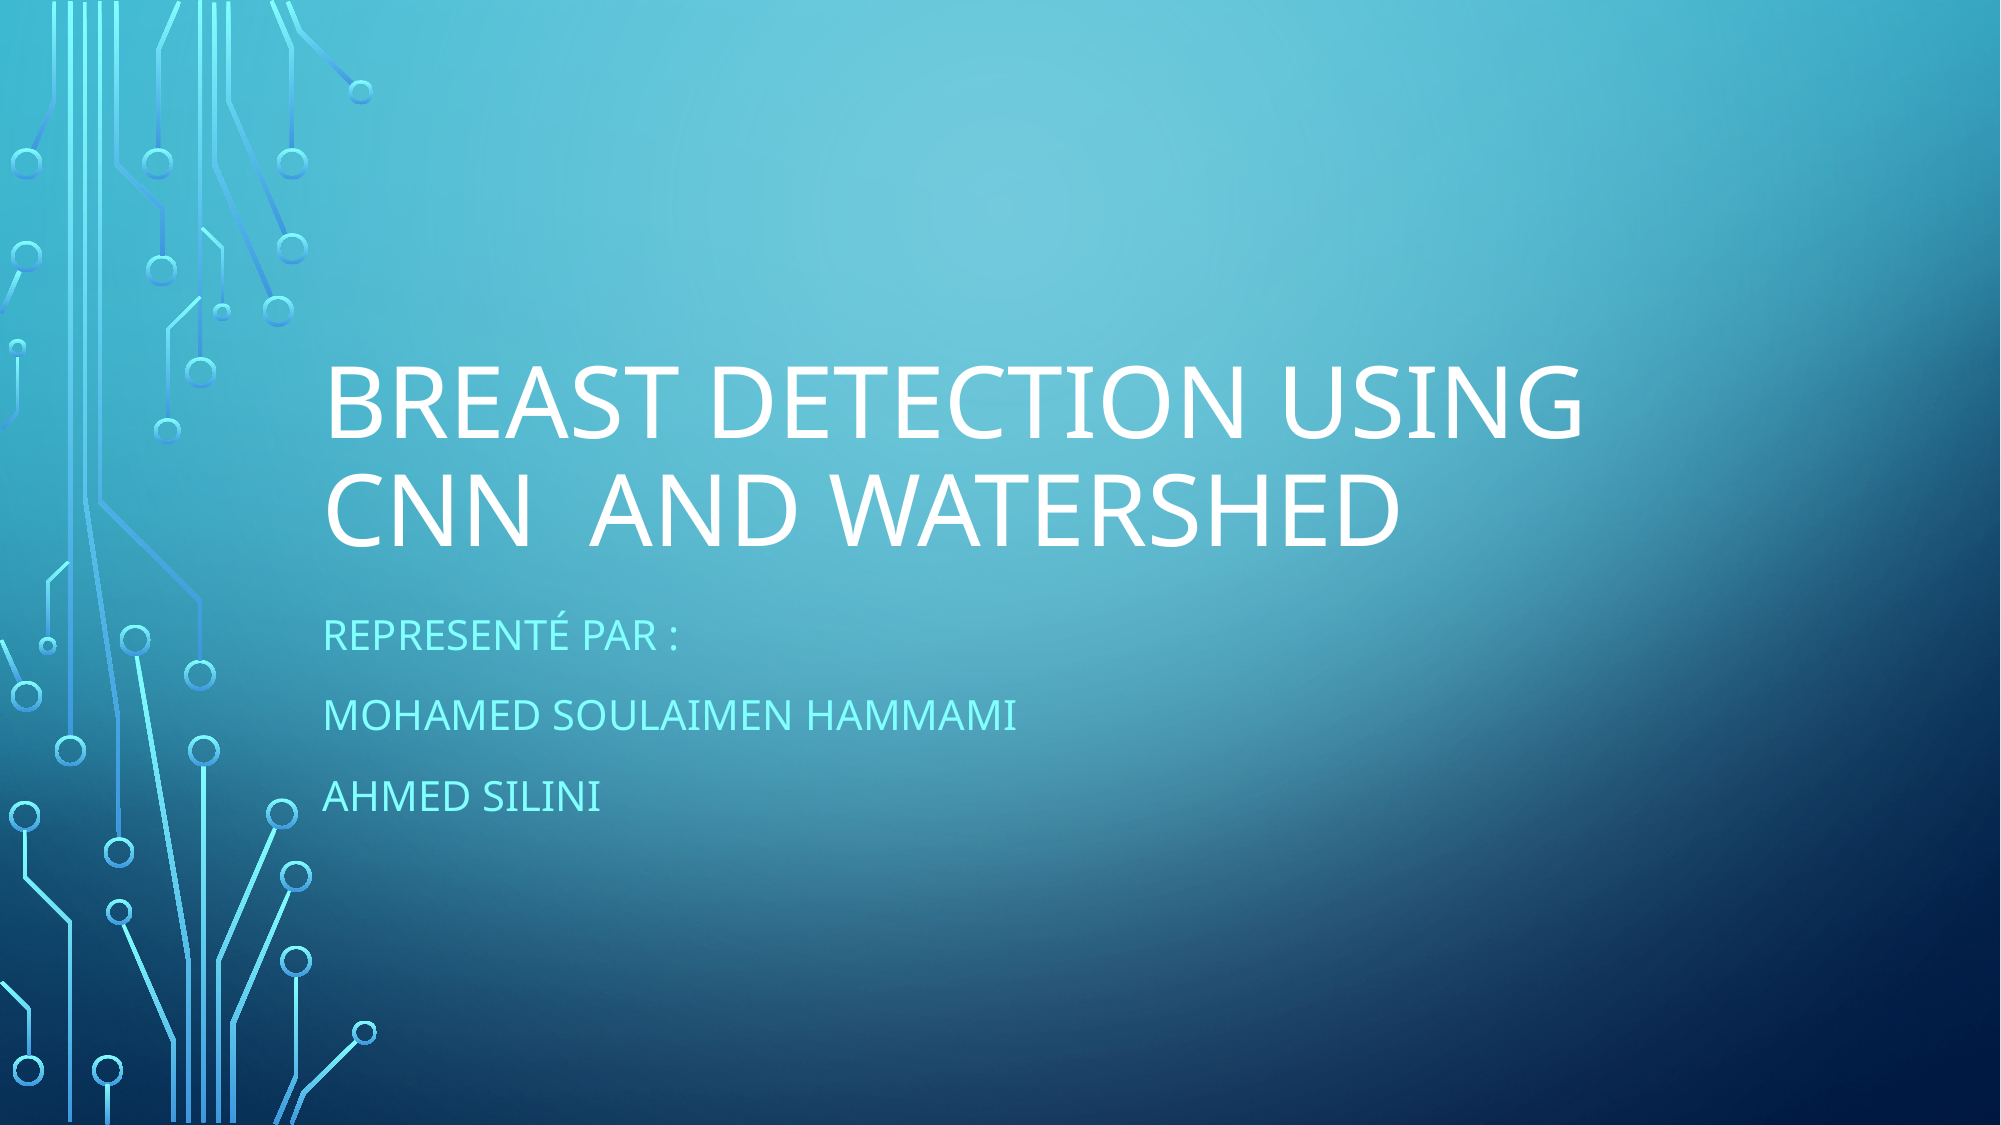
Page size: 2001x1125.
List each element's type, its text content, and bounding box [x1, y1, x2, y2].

subtitle Representé par : Mohamed Soulaimen Hammami Ahmed Silini [307, 590, 1750, 863]
title Breast detection using CNN and watershed [307, 184, 1750, 576]
